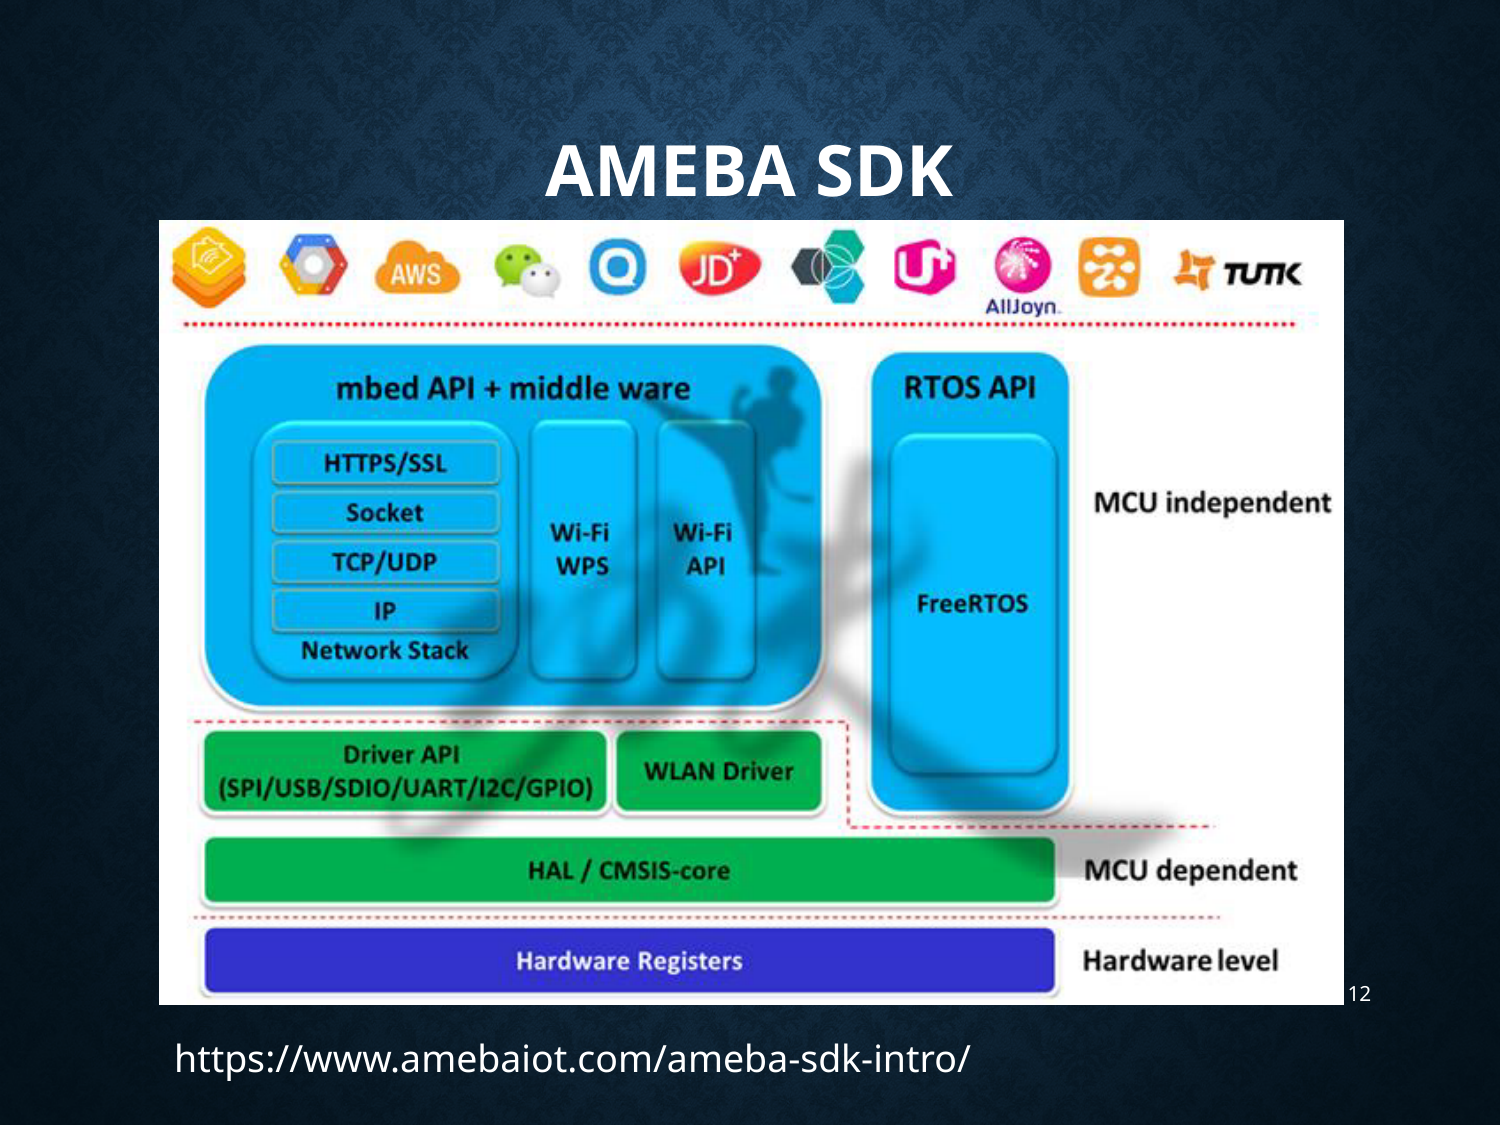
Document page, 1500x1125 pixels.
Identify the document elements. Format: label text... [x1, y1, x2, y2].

picture [158, 220, 1345, 1005]
slide_number 12 [1293, 965, 1387, 1025]
text_box https://www.amebaiot.com/ameba-sdk-intro/ [159, 1027, 1376, 1088]
title Ameba SDK [112, 64, 1387, 283]
